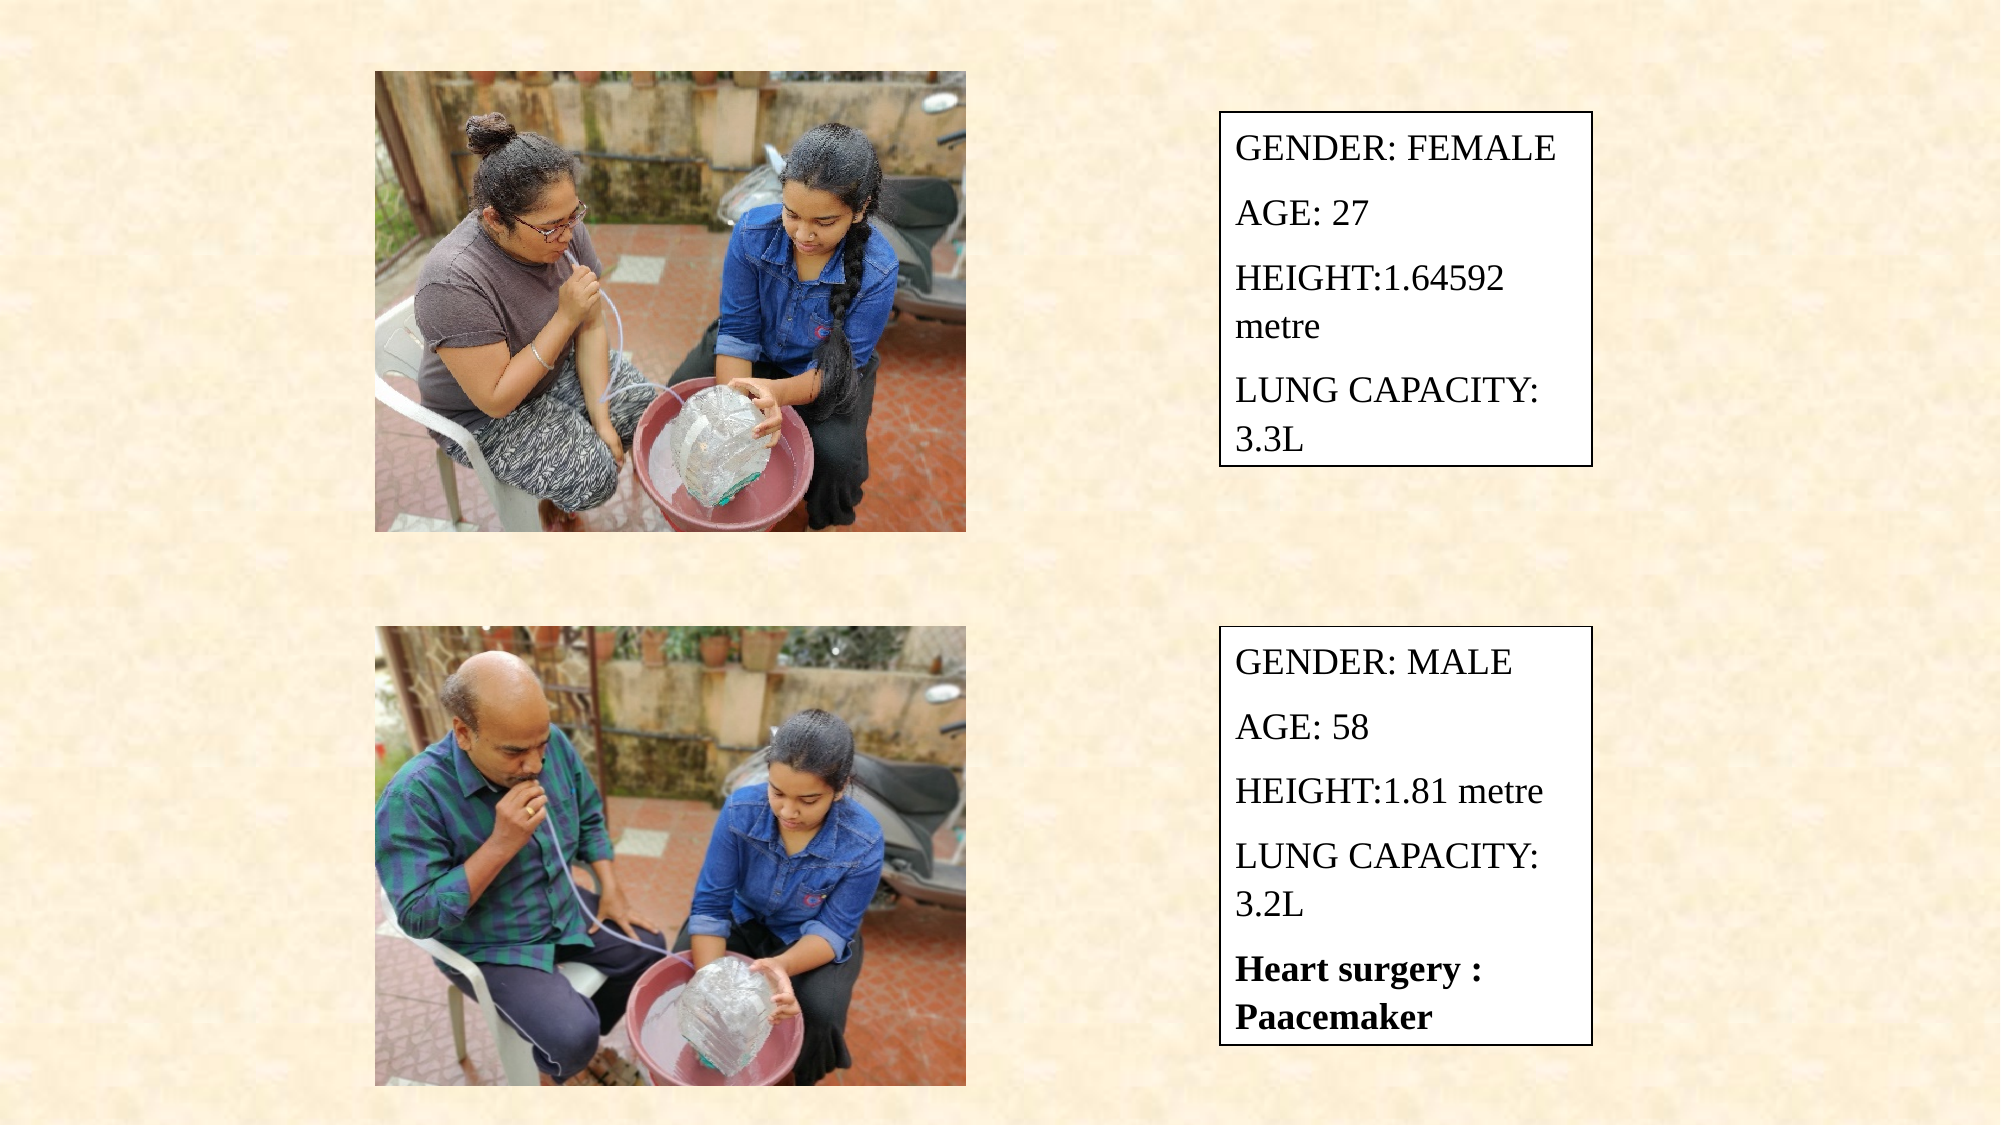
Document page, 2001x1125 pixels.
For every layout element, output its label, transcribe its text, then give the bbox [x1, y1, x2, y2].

picture [0, 0, 2001, 1125]
text_box GENDER: MALE AGE: 58 HEIGHT:1.81 metre LUNG CAPACITY: 3.2L Heart surgery : Paacemaker [1220, 626, 1593, 1045]
text_box GENDER: FEMALE AGE: 27 HEIGHT:1.64592 metre LUNG CAPACITY: 3.3L [1220, 112, 1593, 466]
